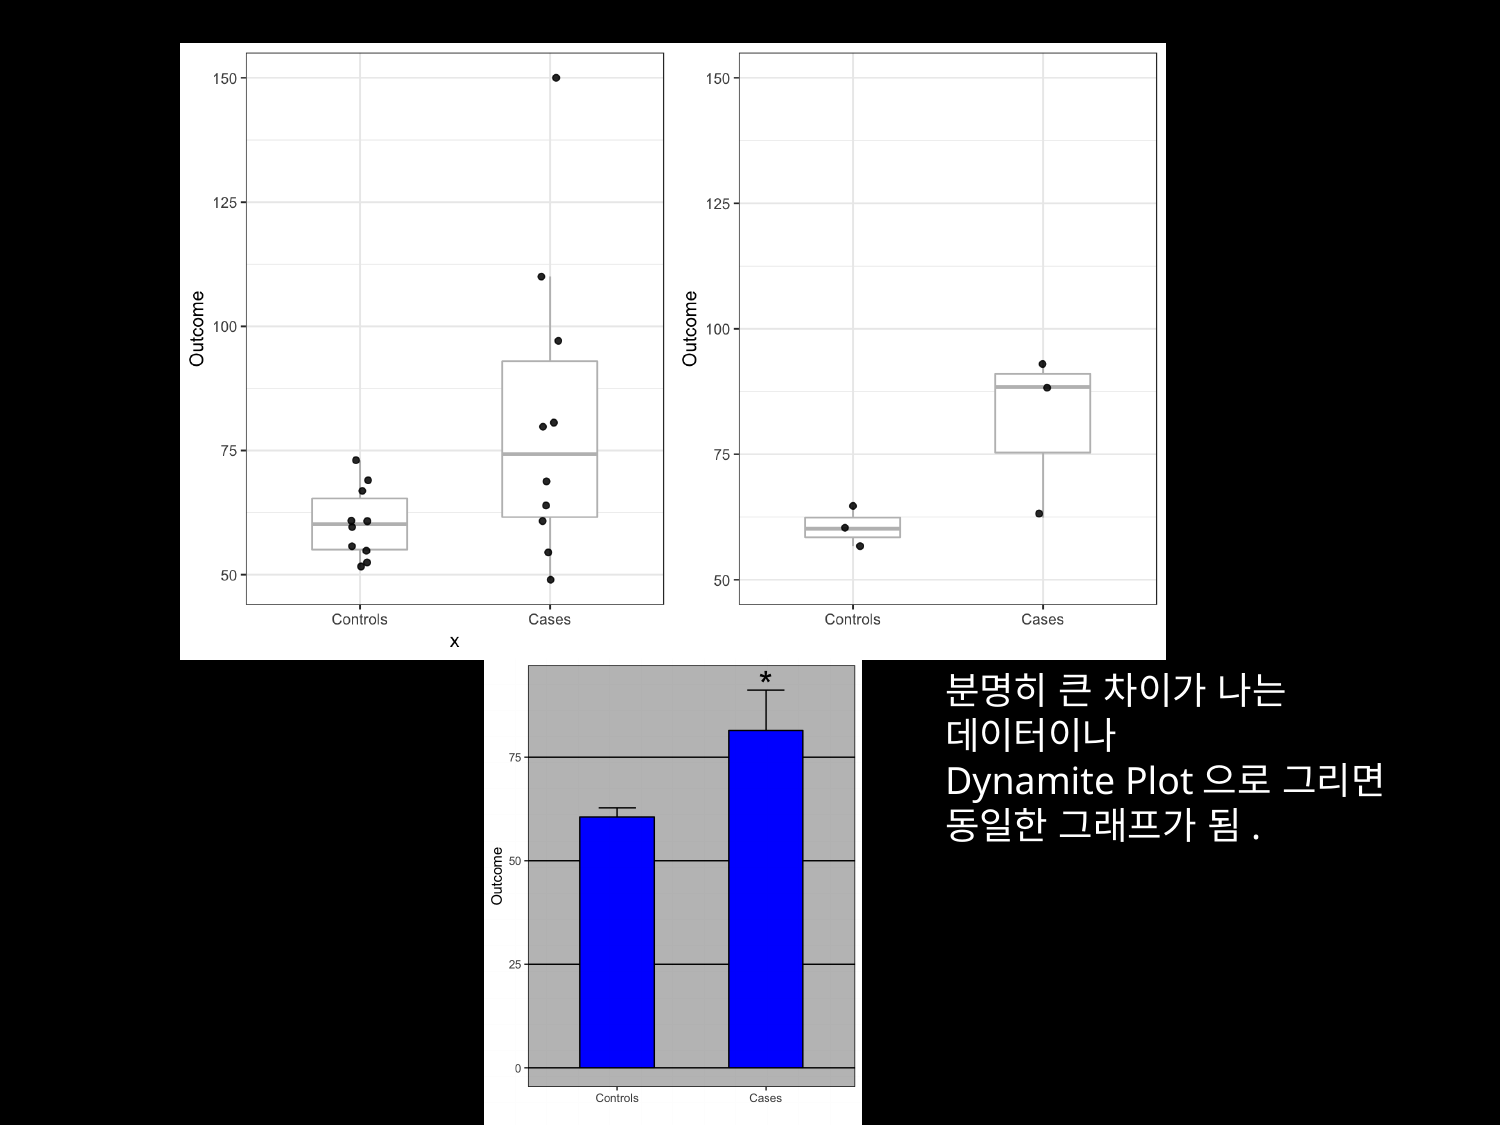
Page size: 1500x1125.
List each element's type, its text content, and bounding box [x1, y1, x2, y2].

text_box 분명히 큰 차이가 나는 데이터이나 Dynamite Plot으로 그리면 동일한 그래프가 됨. [930, 659, 1401, 855]
picture [180, 43, 1166, 1125]
